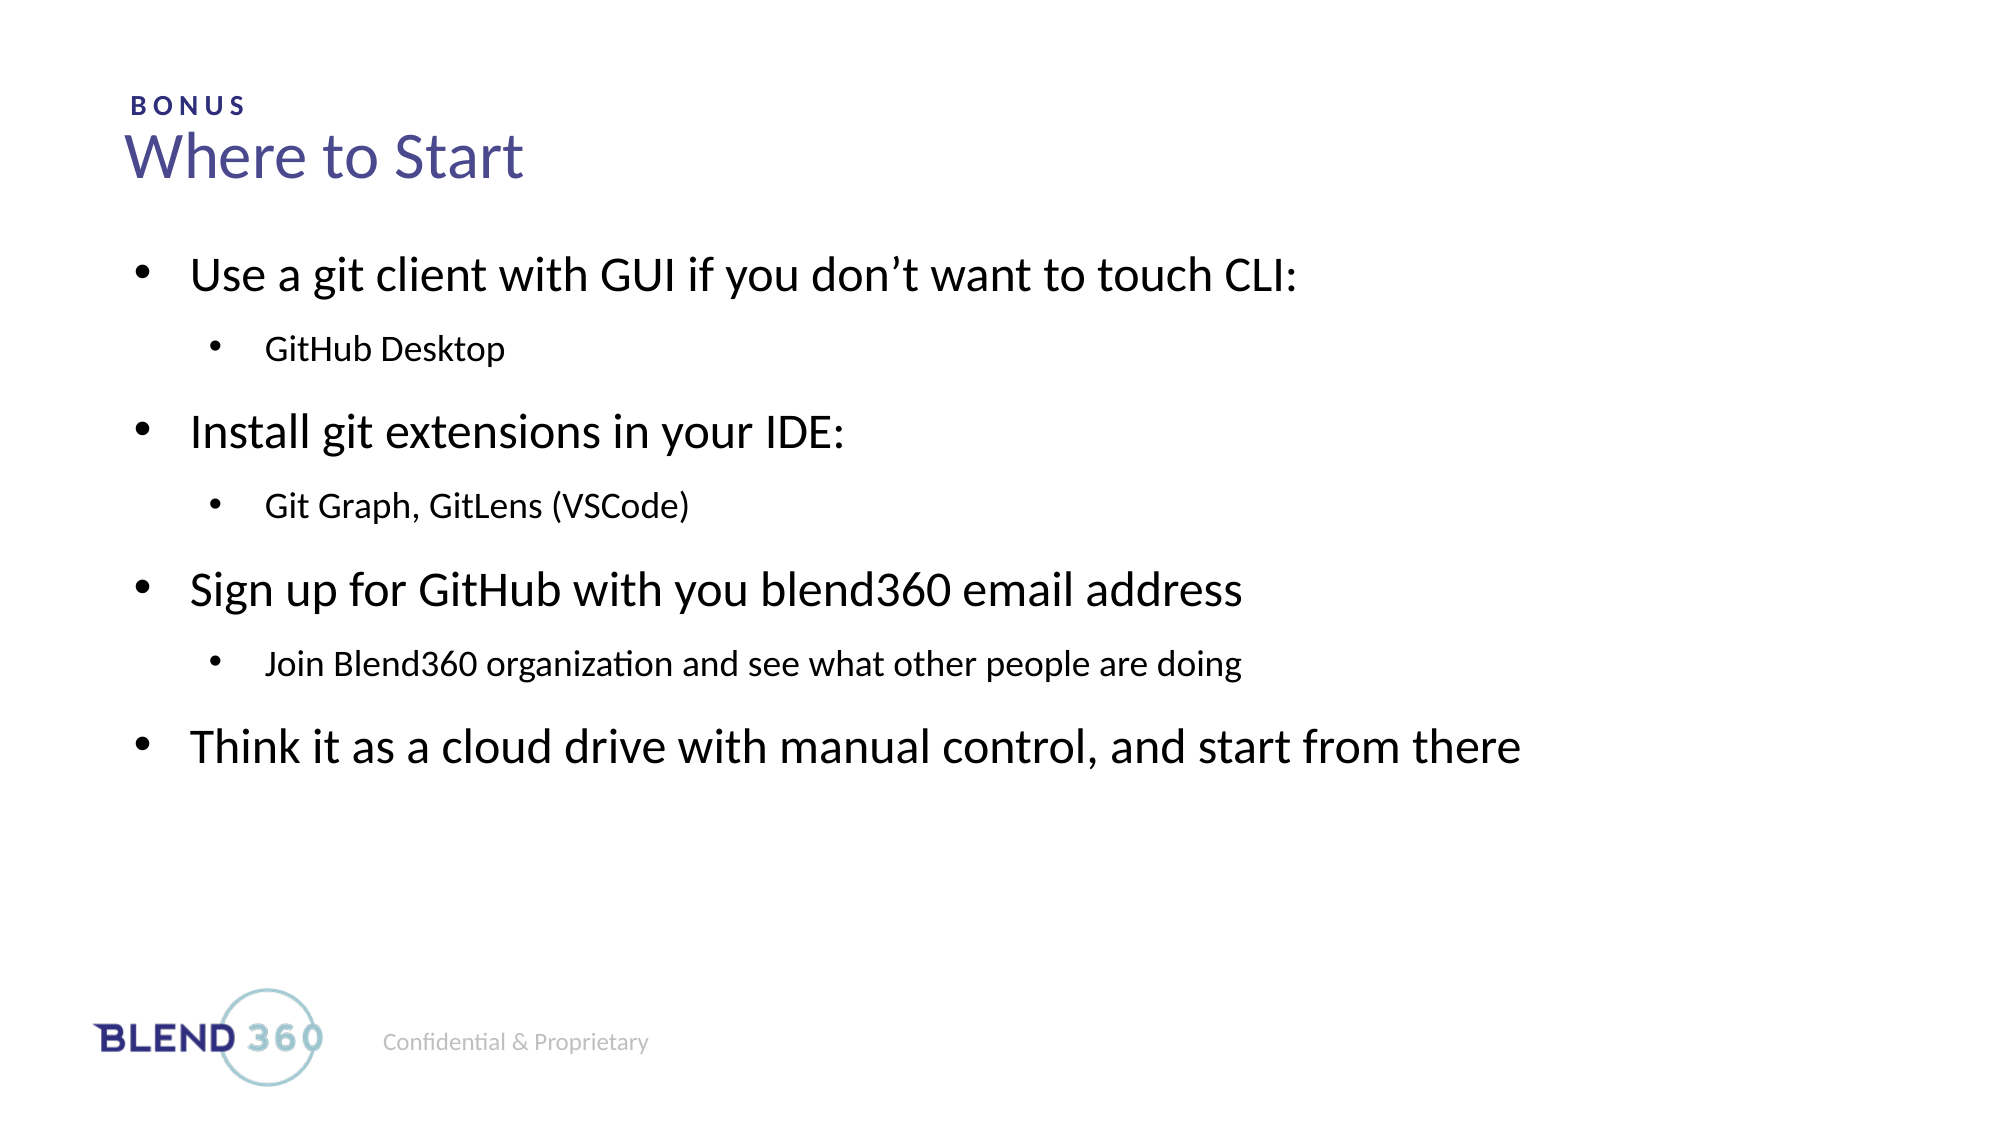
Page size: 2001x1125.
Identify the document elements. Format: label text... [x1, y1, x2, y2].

text_box Use a git client with GUI if you don’t want to touch CLI: GitHub Desktop Install git extensions in your IDE: Git Graph, GitLens (VSCode) Sign up for GitHub with you blend360 email address Join Blend360 organization and see what other people are doing Think it as a cloud drive with manual control, and start from there [133, 210, 1777, 848]
picture [87, 982, 328, 1093]
text_box BONUS [115, 69, 884, 134]
text_box Where to Start [109, 114, 1833, 167]
